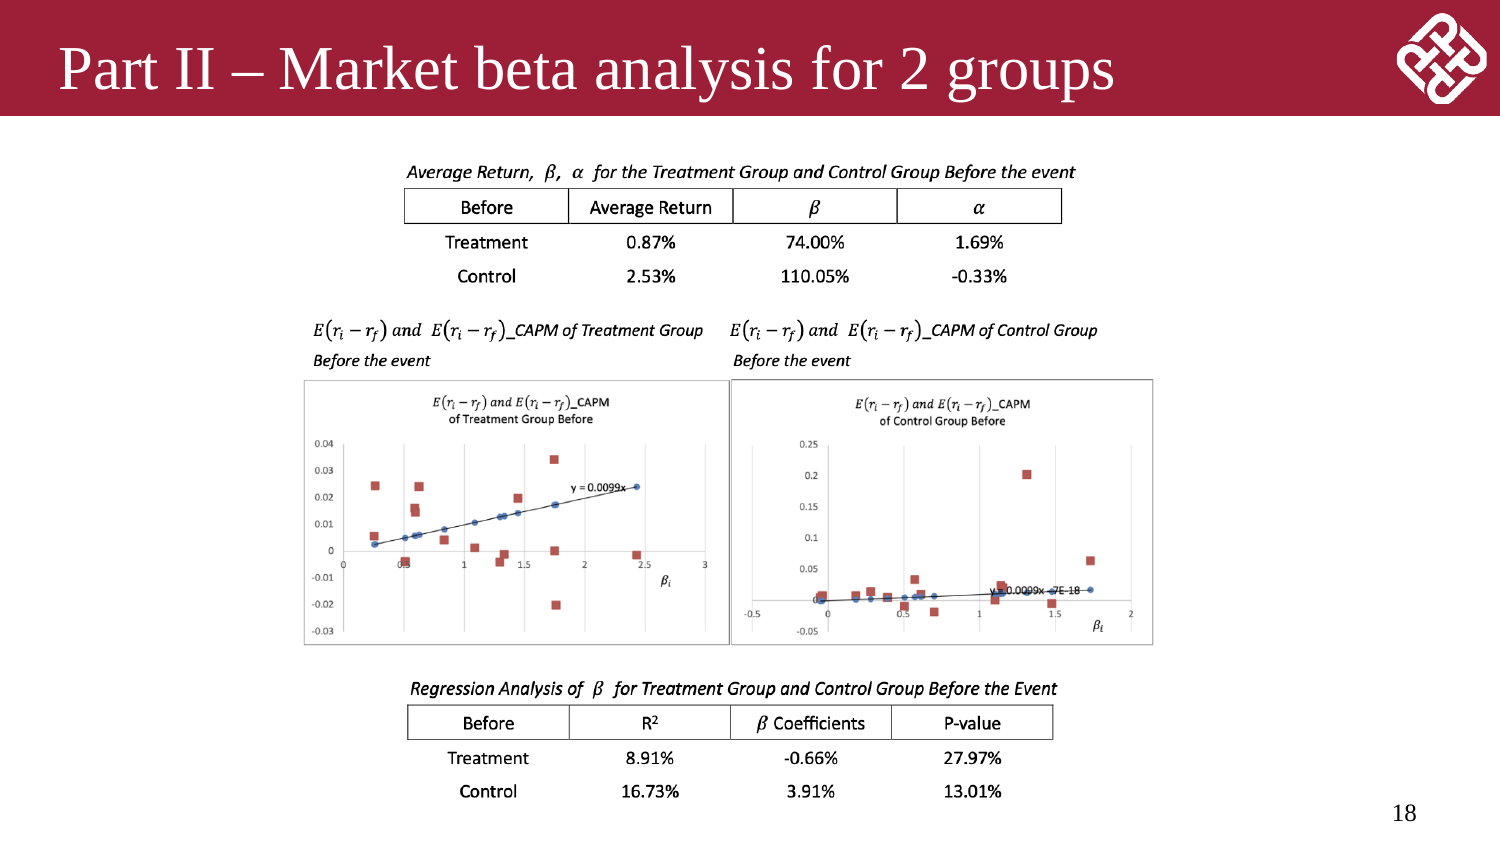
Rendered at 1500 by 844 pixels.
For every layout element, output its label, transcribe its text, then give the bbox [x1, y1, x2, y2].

picture [0, 0, 1500, 116]
text_box 18 [1094, 793, 1432, 830]
picture [397, 159, 1081, 290]
title Part II – Market beta analysis for 2 groups [43, 13, 1361, 116]
picture [295, 315, 1163, 653]
picture [405, 678, 1063, 808]
